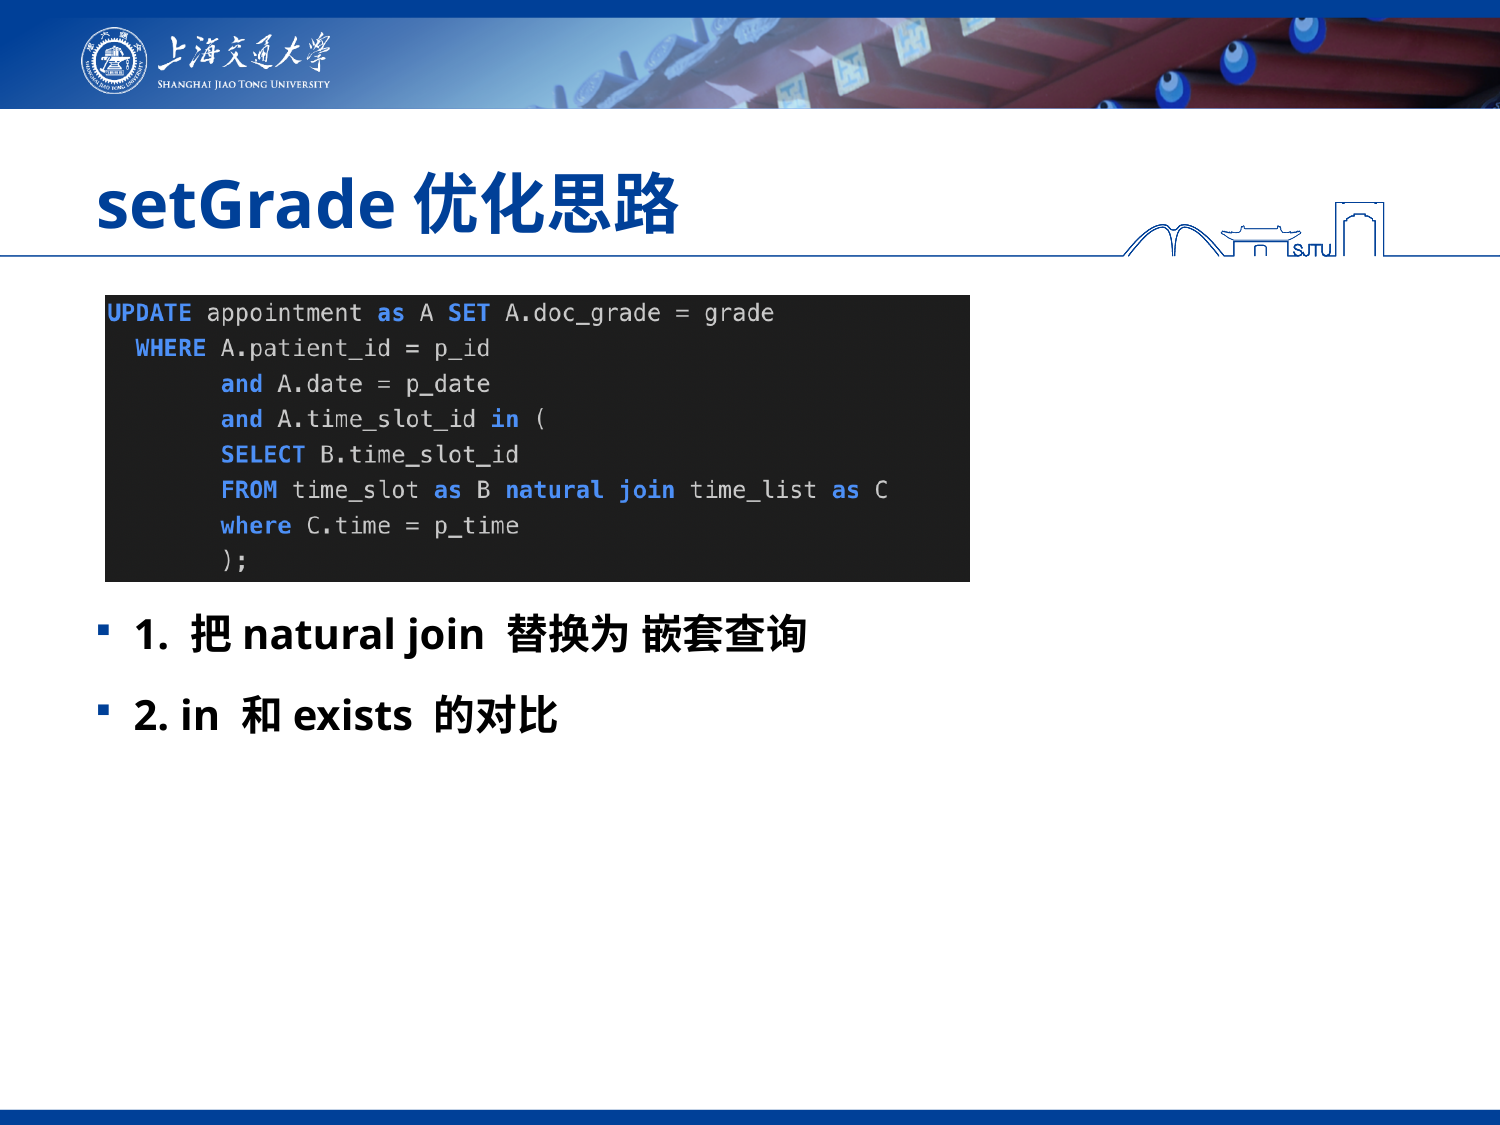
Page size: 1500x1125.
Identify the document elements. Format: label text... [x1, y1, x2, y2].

picture [0, 18, 1500, 109]
picture [105, 295, 970, 582]
title setGrade优化思路 [81, 159, 1455, 254]
list 1. 把natural join 替换为 嵌套查询 2. in 和exists 的对比 [81, 276, 1455, 1084]
